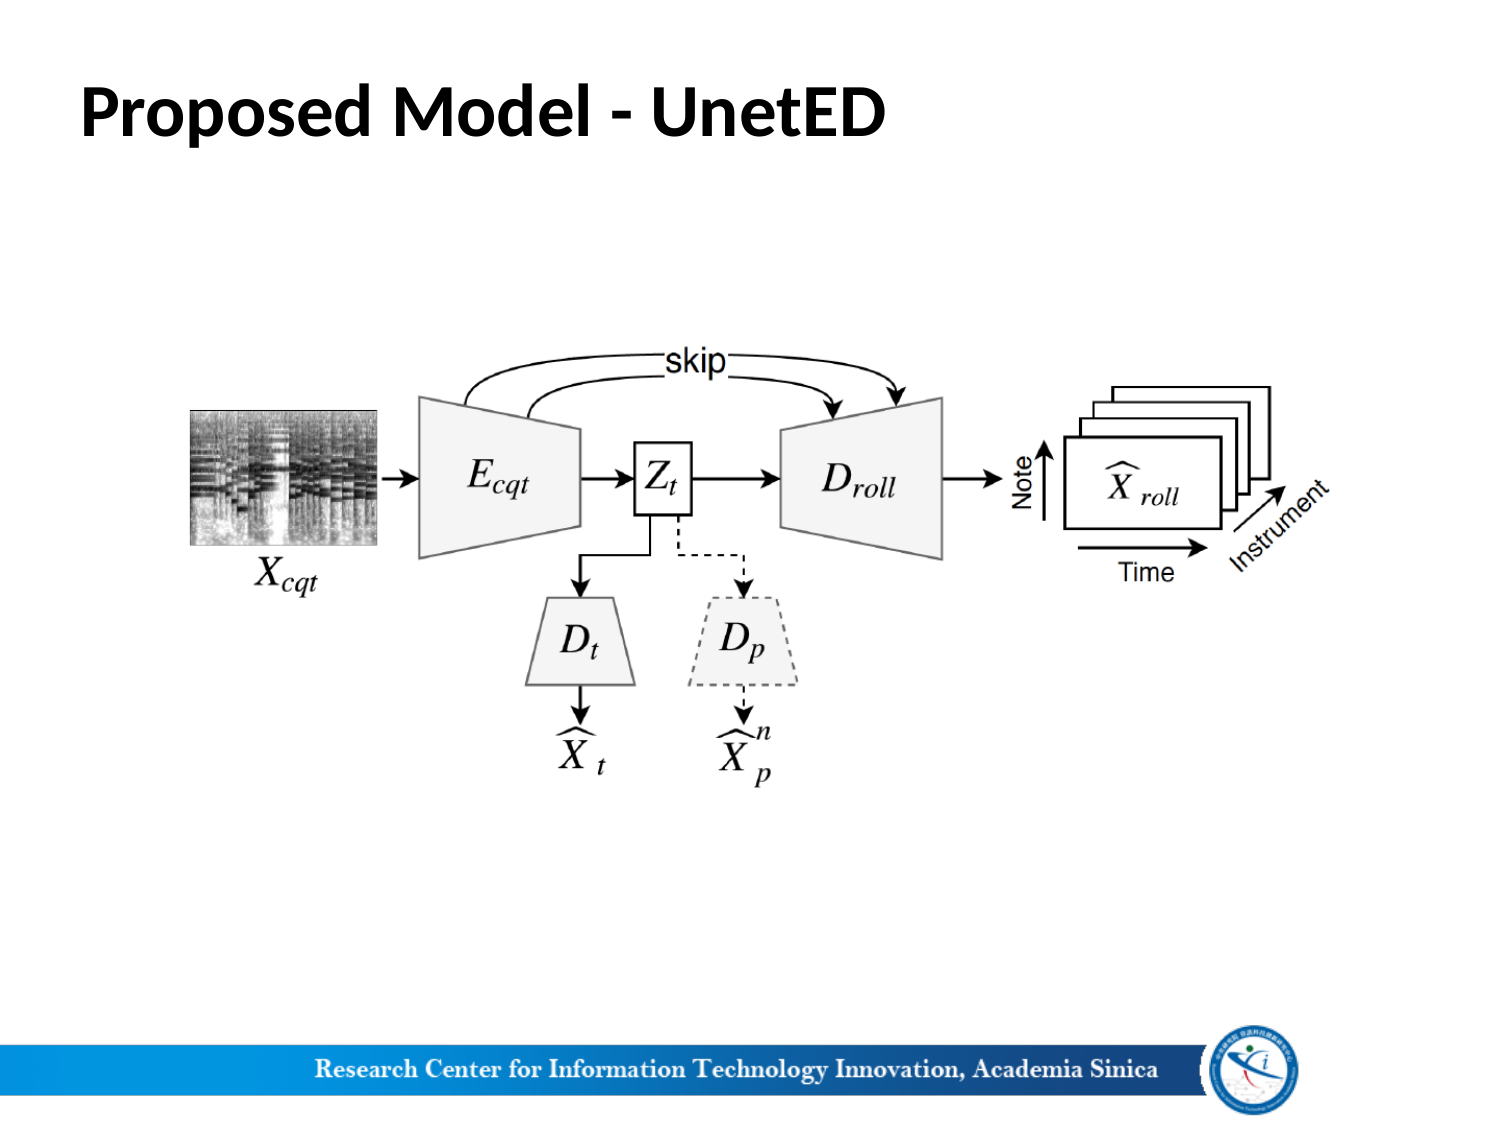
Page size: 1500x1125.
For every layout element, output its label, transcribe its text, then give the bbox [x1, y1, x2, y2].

title Proposed Model - UnetED [64, 30, 1436, 182]
picture [0, 1020, 1329, 1125]
picture [115, 315, 1384, 810]
